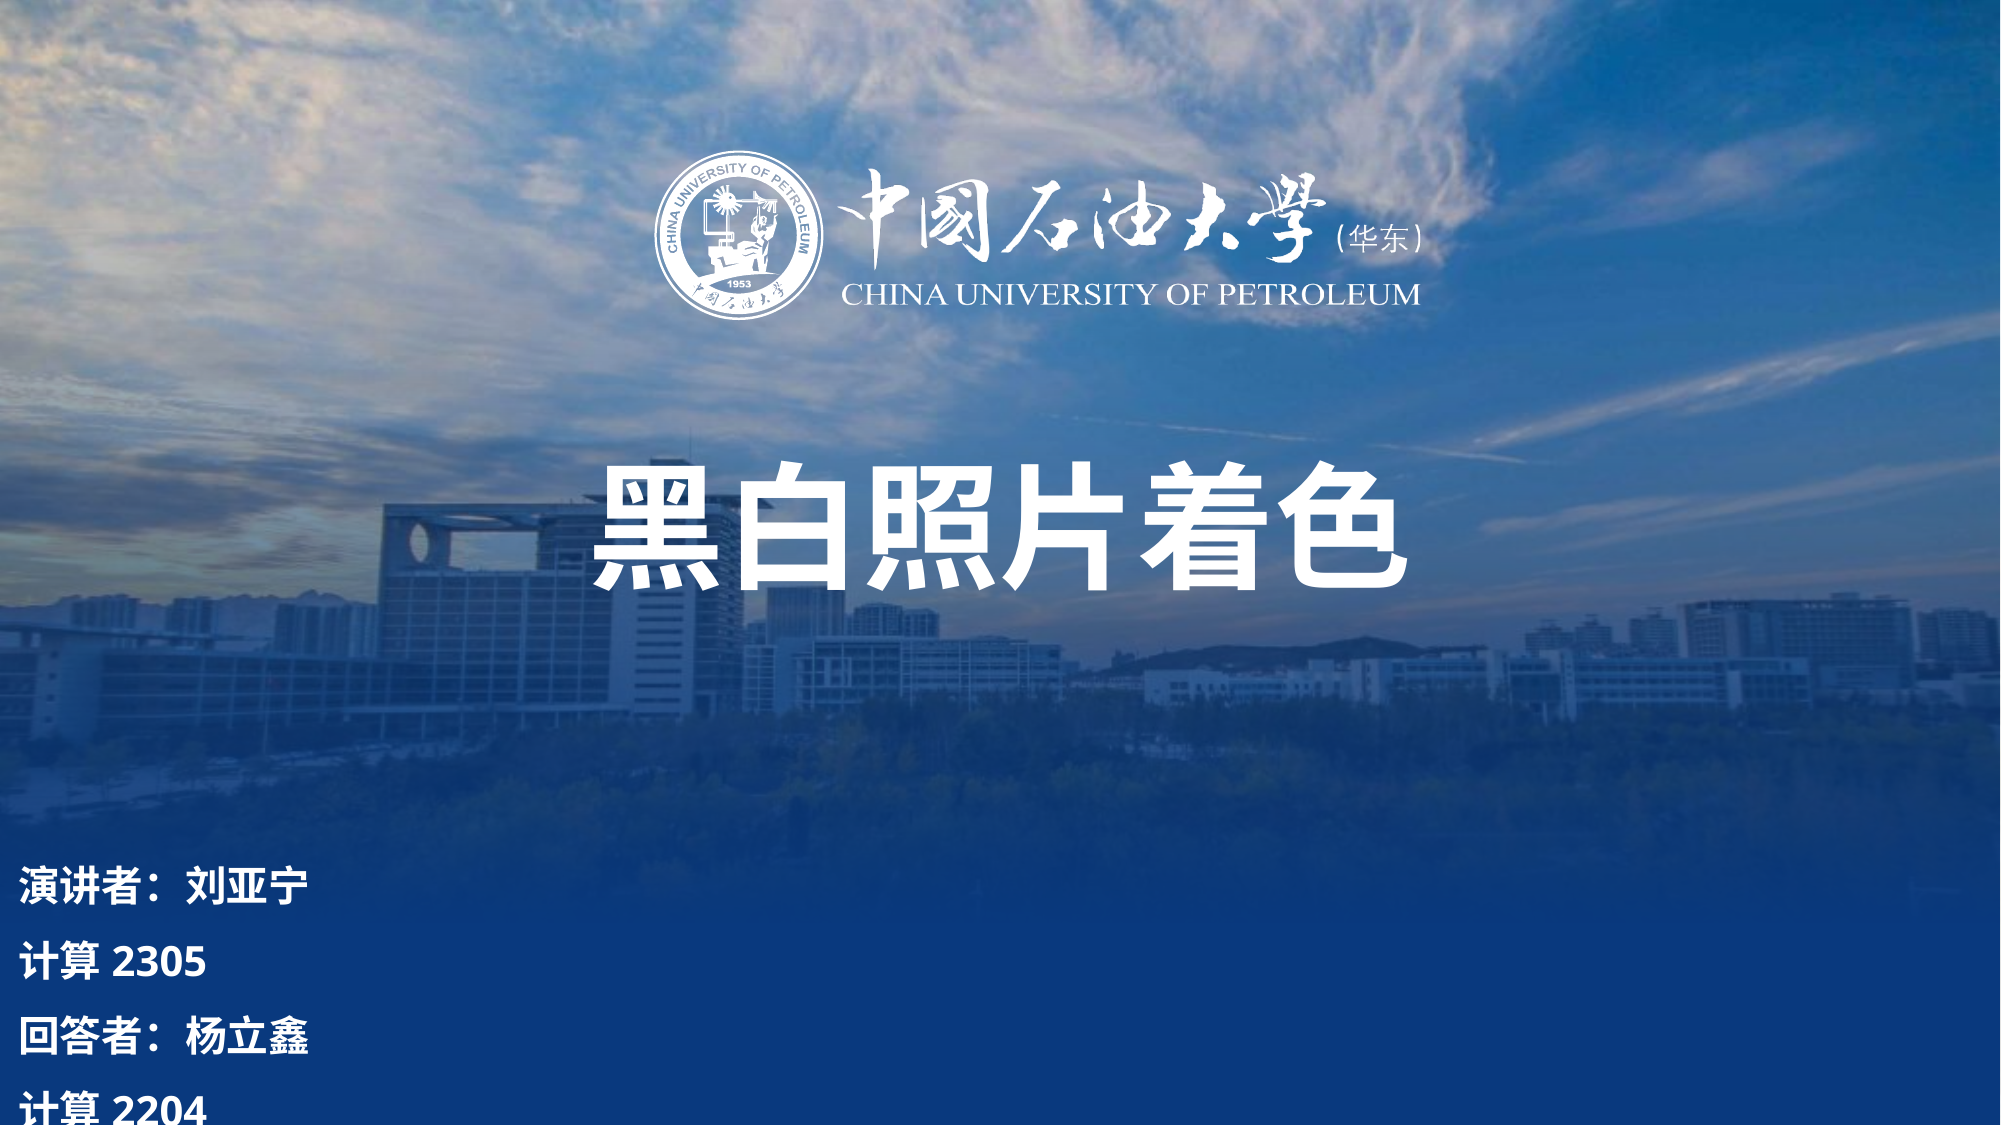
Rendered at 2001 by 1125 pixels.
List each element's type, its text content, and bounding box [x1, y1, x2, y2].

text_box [654, 150, 824, 320]
text_box 黑白照片着色 [213, 383, 1787, 613]
text_box 演讲者：刘亚宁 计算2305 回答者：杨立鑫 计算2204 [3, 827, 1074, 1125]
text_box [0, 0, 2000, 1125]
picture [831, 132, 1421, 335]
